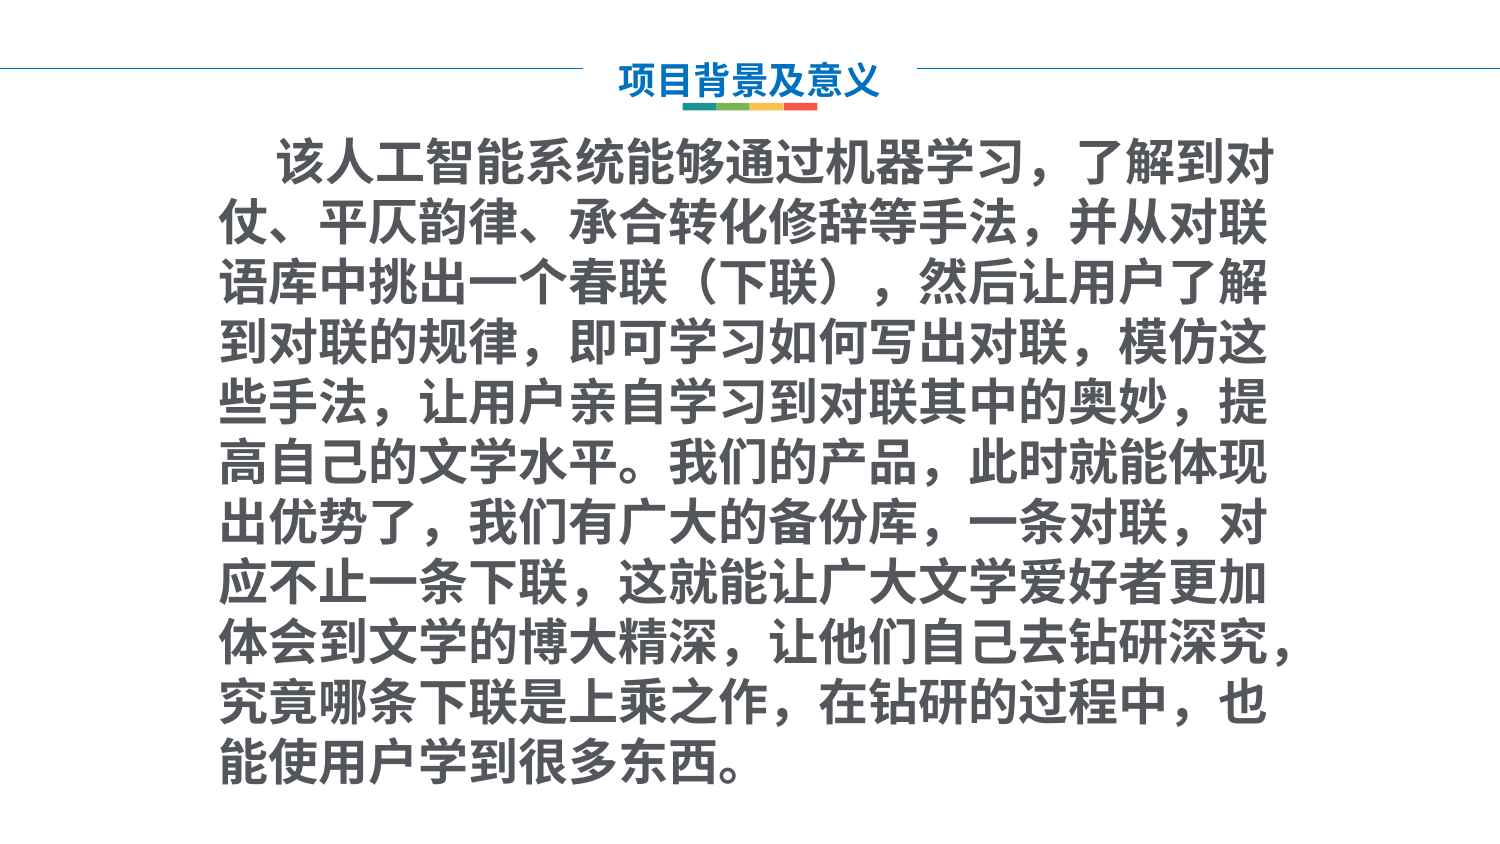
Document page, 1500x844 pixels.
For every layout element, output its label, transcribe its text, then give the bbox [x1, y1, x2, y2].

text_box 项目背景及意义 [603, 27, 897, 110]
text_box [682, 102, 818, 111]
text_box 该人工智能系统能够通过机器学习，了解到对仗、平仄韵律、承合转化修辞等手法，并从对联语库中挑出一个春联（下联），然后让用户了解到对联的规律，即可学习如何写出对联，模仿这些手法，让用户亲自学习到对联其中的奥妙，提高自己的文学水平。我们的产品，此时就能体现出优势了，我们有广大的备份库，一条对联，对应不止一条下联，这就能让广大文学爱好者更加体会到文学的博大精深，让他们自己去钻研深究，究竟哪条下联是上乘之作，在钻研的过程中，也能使用户学到很多东西。 [203, 123, 1330, 844]
